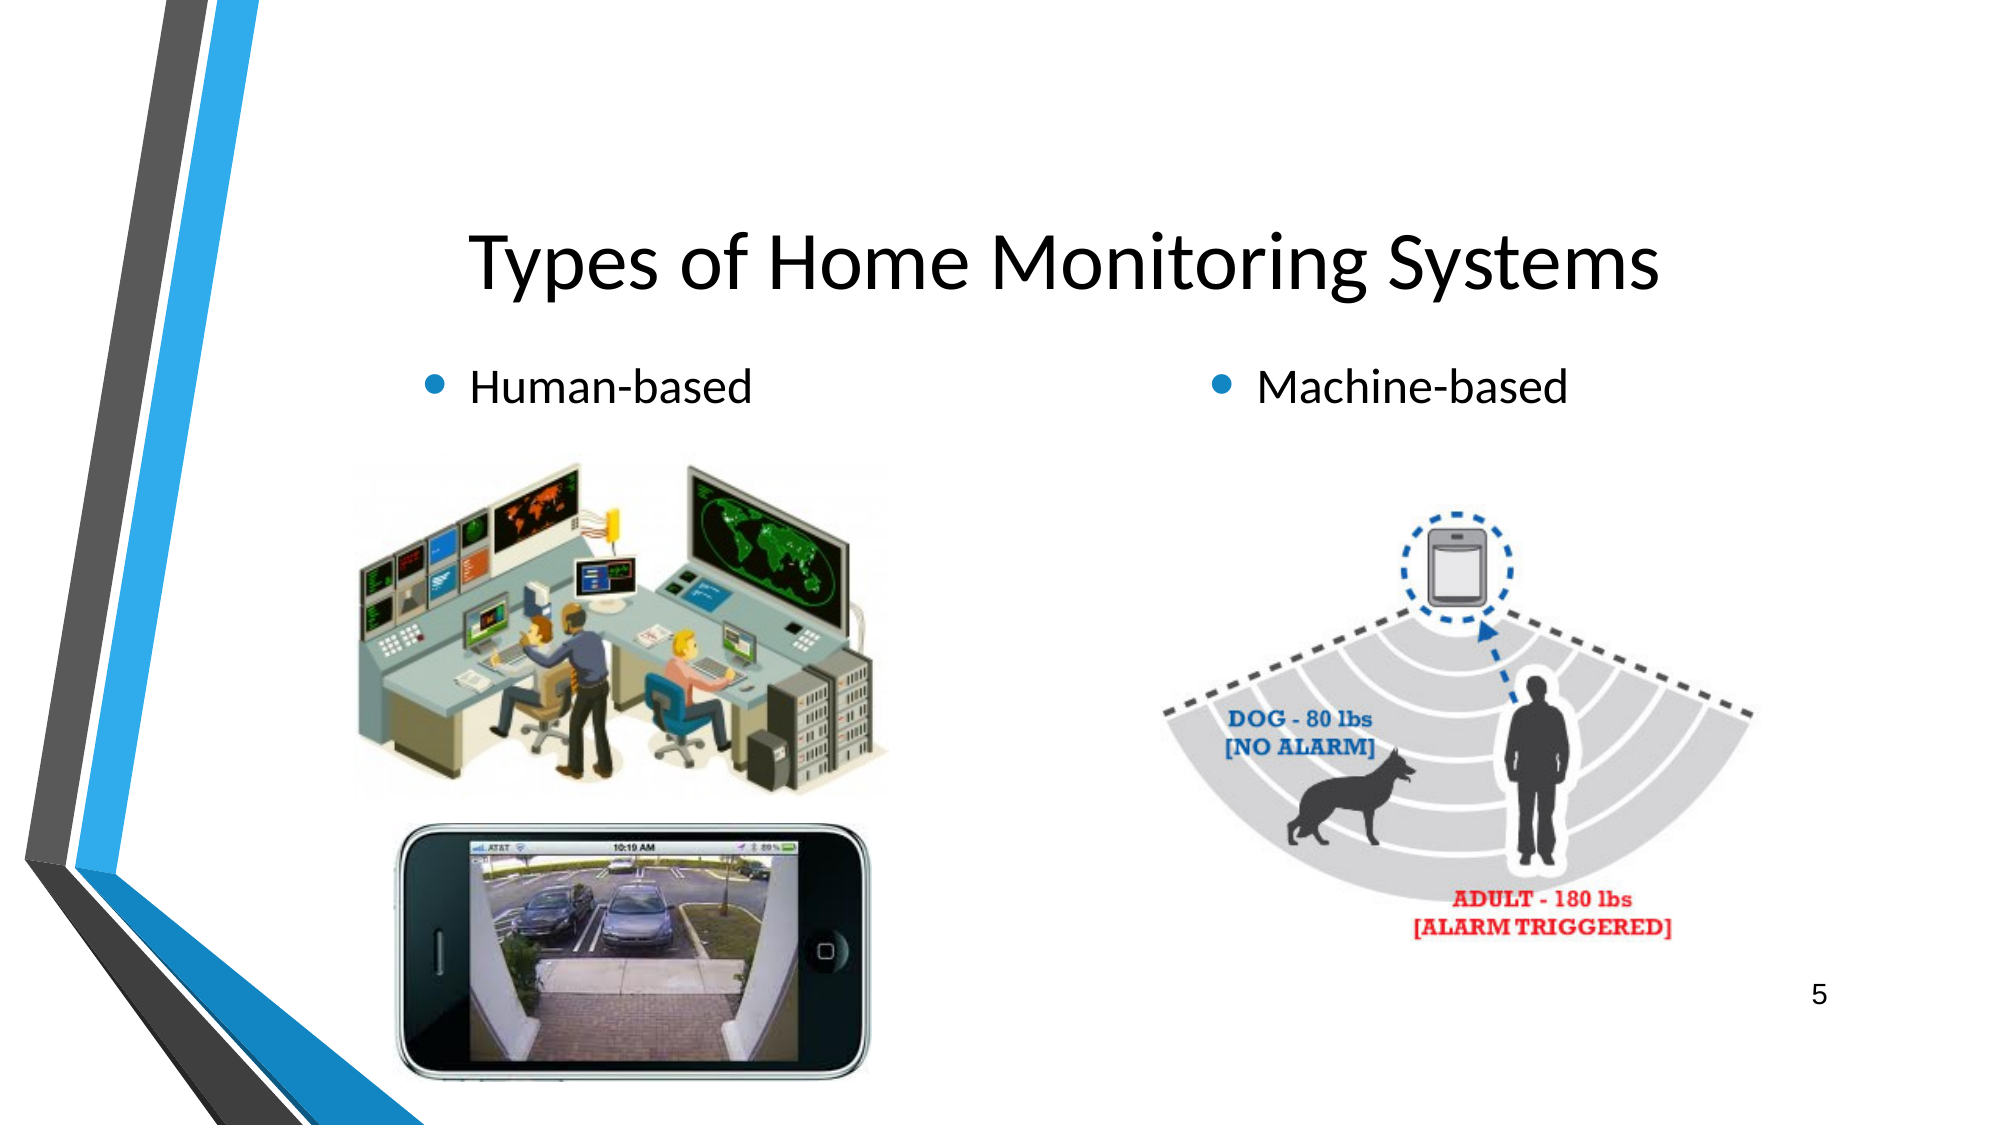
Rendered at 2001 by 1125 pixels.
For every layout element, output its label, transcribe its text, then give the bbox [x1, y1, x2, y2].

title Types of Home Monitoring Systems [243, 112, 1887, 400]
picture [354, 453, 889, 802]
slide_number ‹#› [1796, 962, 1887, 1023]
list Human-based [407, 127, 1194, 640]
picture [392, 823, 872, 1082]
picture [1148, 504, 1773, 963]
text_box Machine-based [1194, 127, 1986, 640]
